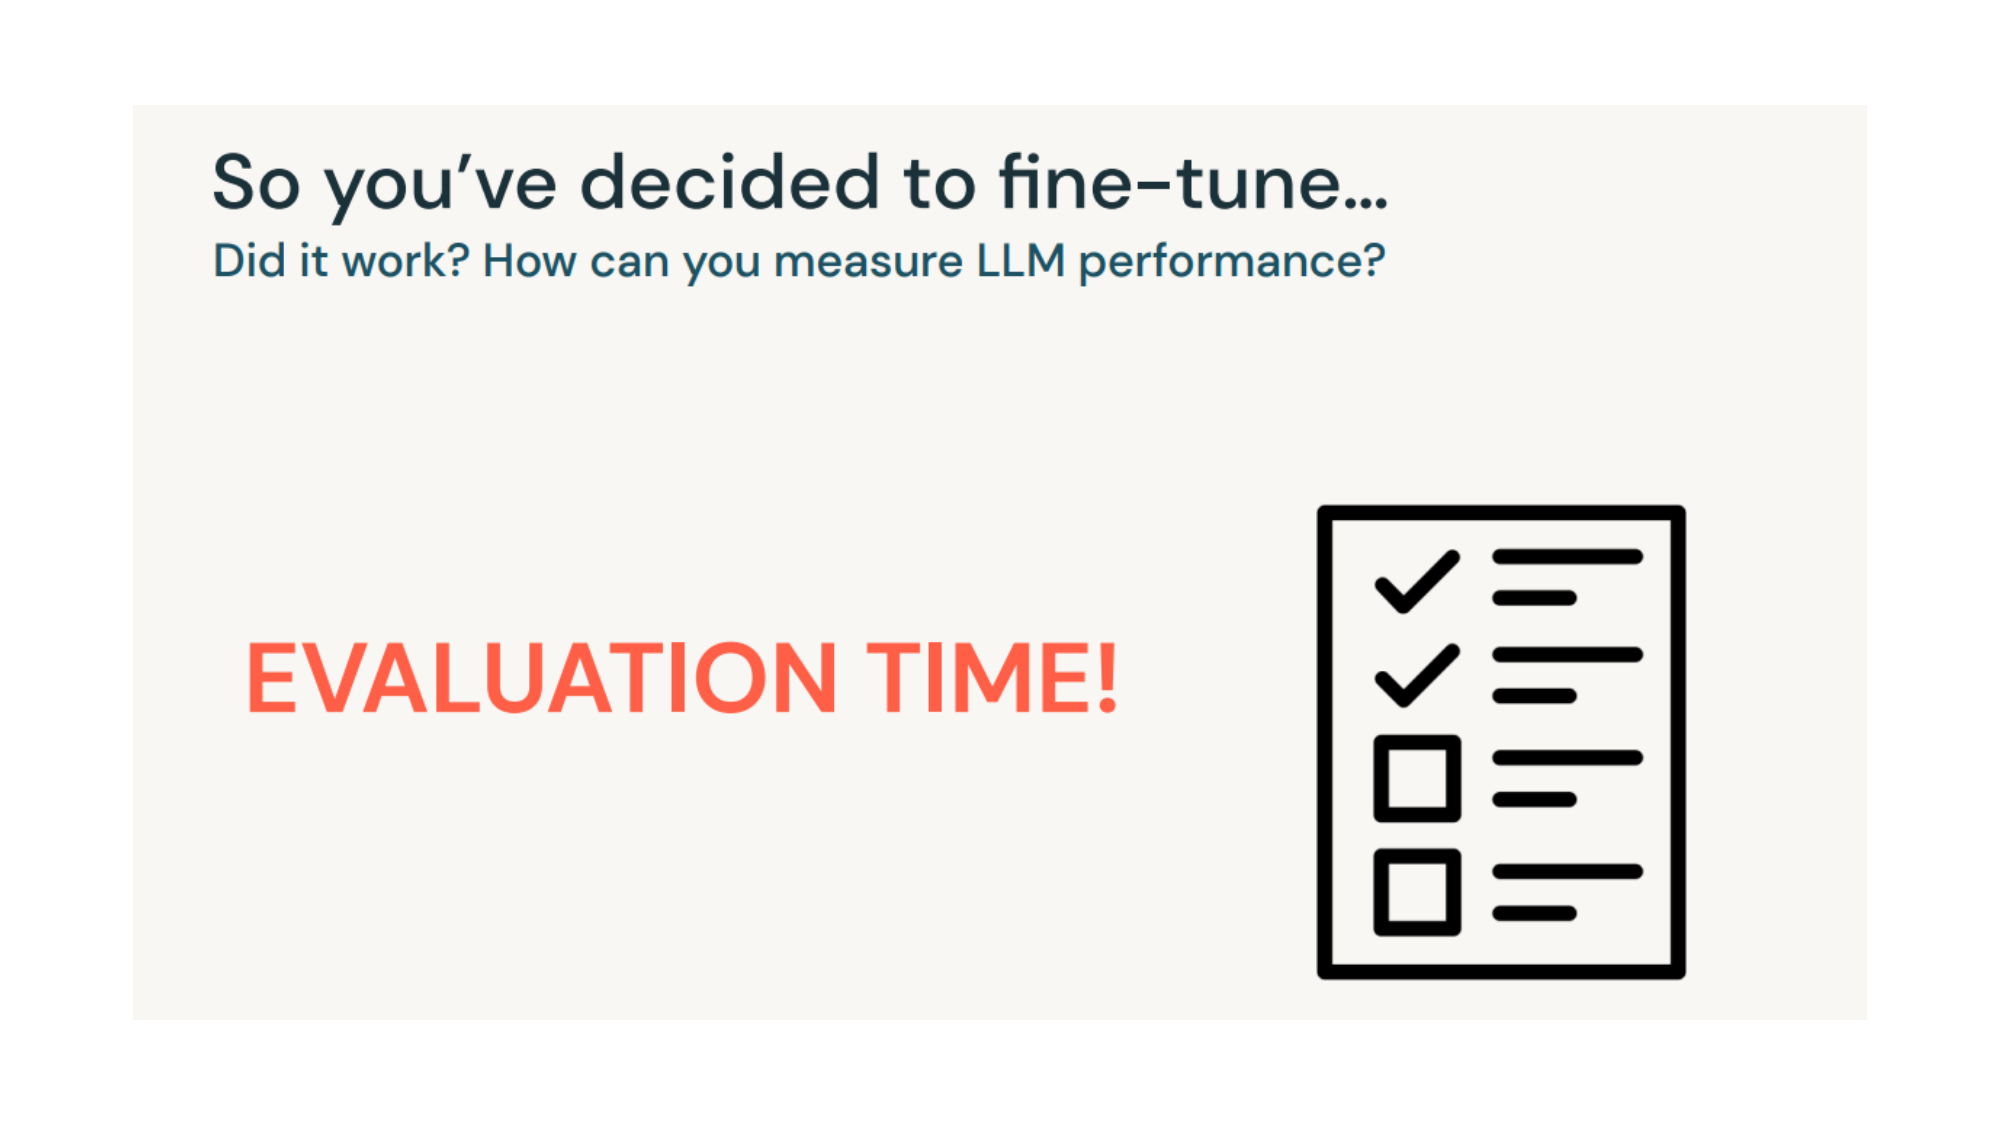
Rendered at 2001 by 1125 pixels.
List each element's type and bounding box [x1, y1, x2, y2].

picture [133, 105, 1867, 1020]
